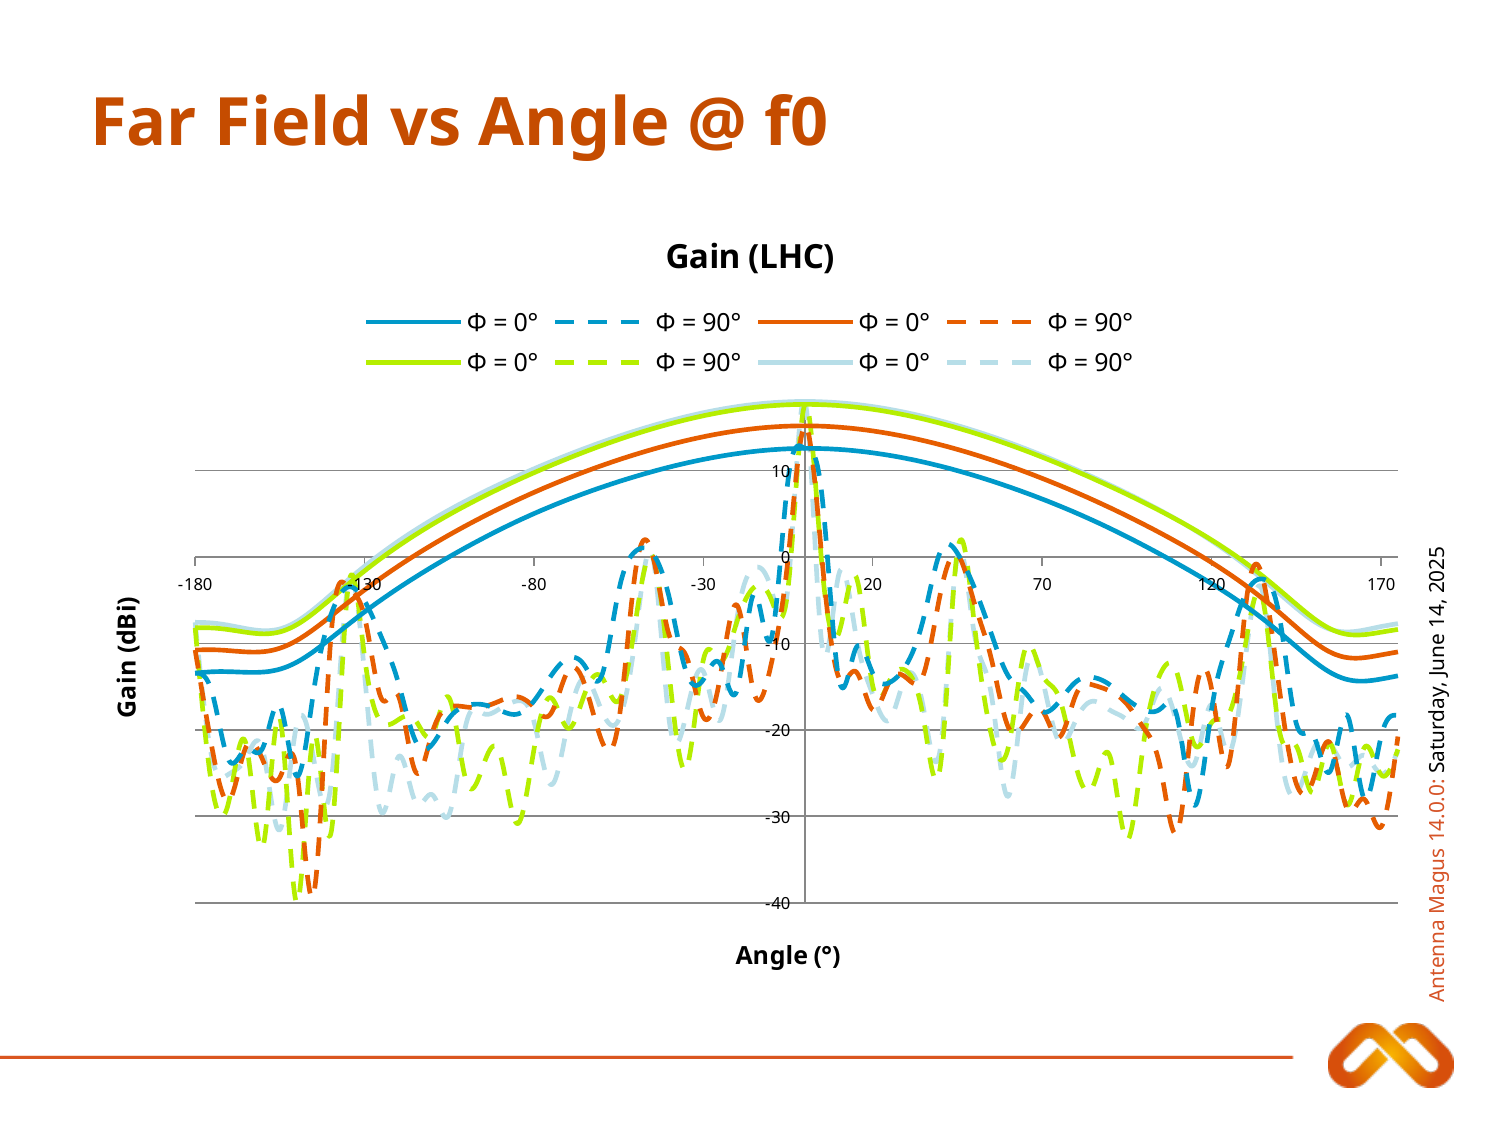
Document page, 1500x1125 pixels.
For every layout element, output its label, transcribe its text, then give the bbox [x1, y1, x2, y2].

chart [74, 199, 1426, 1006]
title Far Field vs Angle @ f0 [74, 24, 1426, 199]
picture [0, 902, 1294, 1059]
picture [1328, 1023, 1454, 1088]
